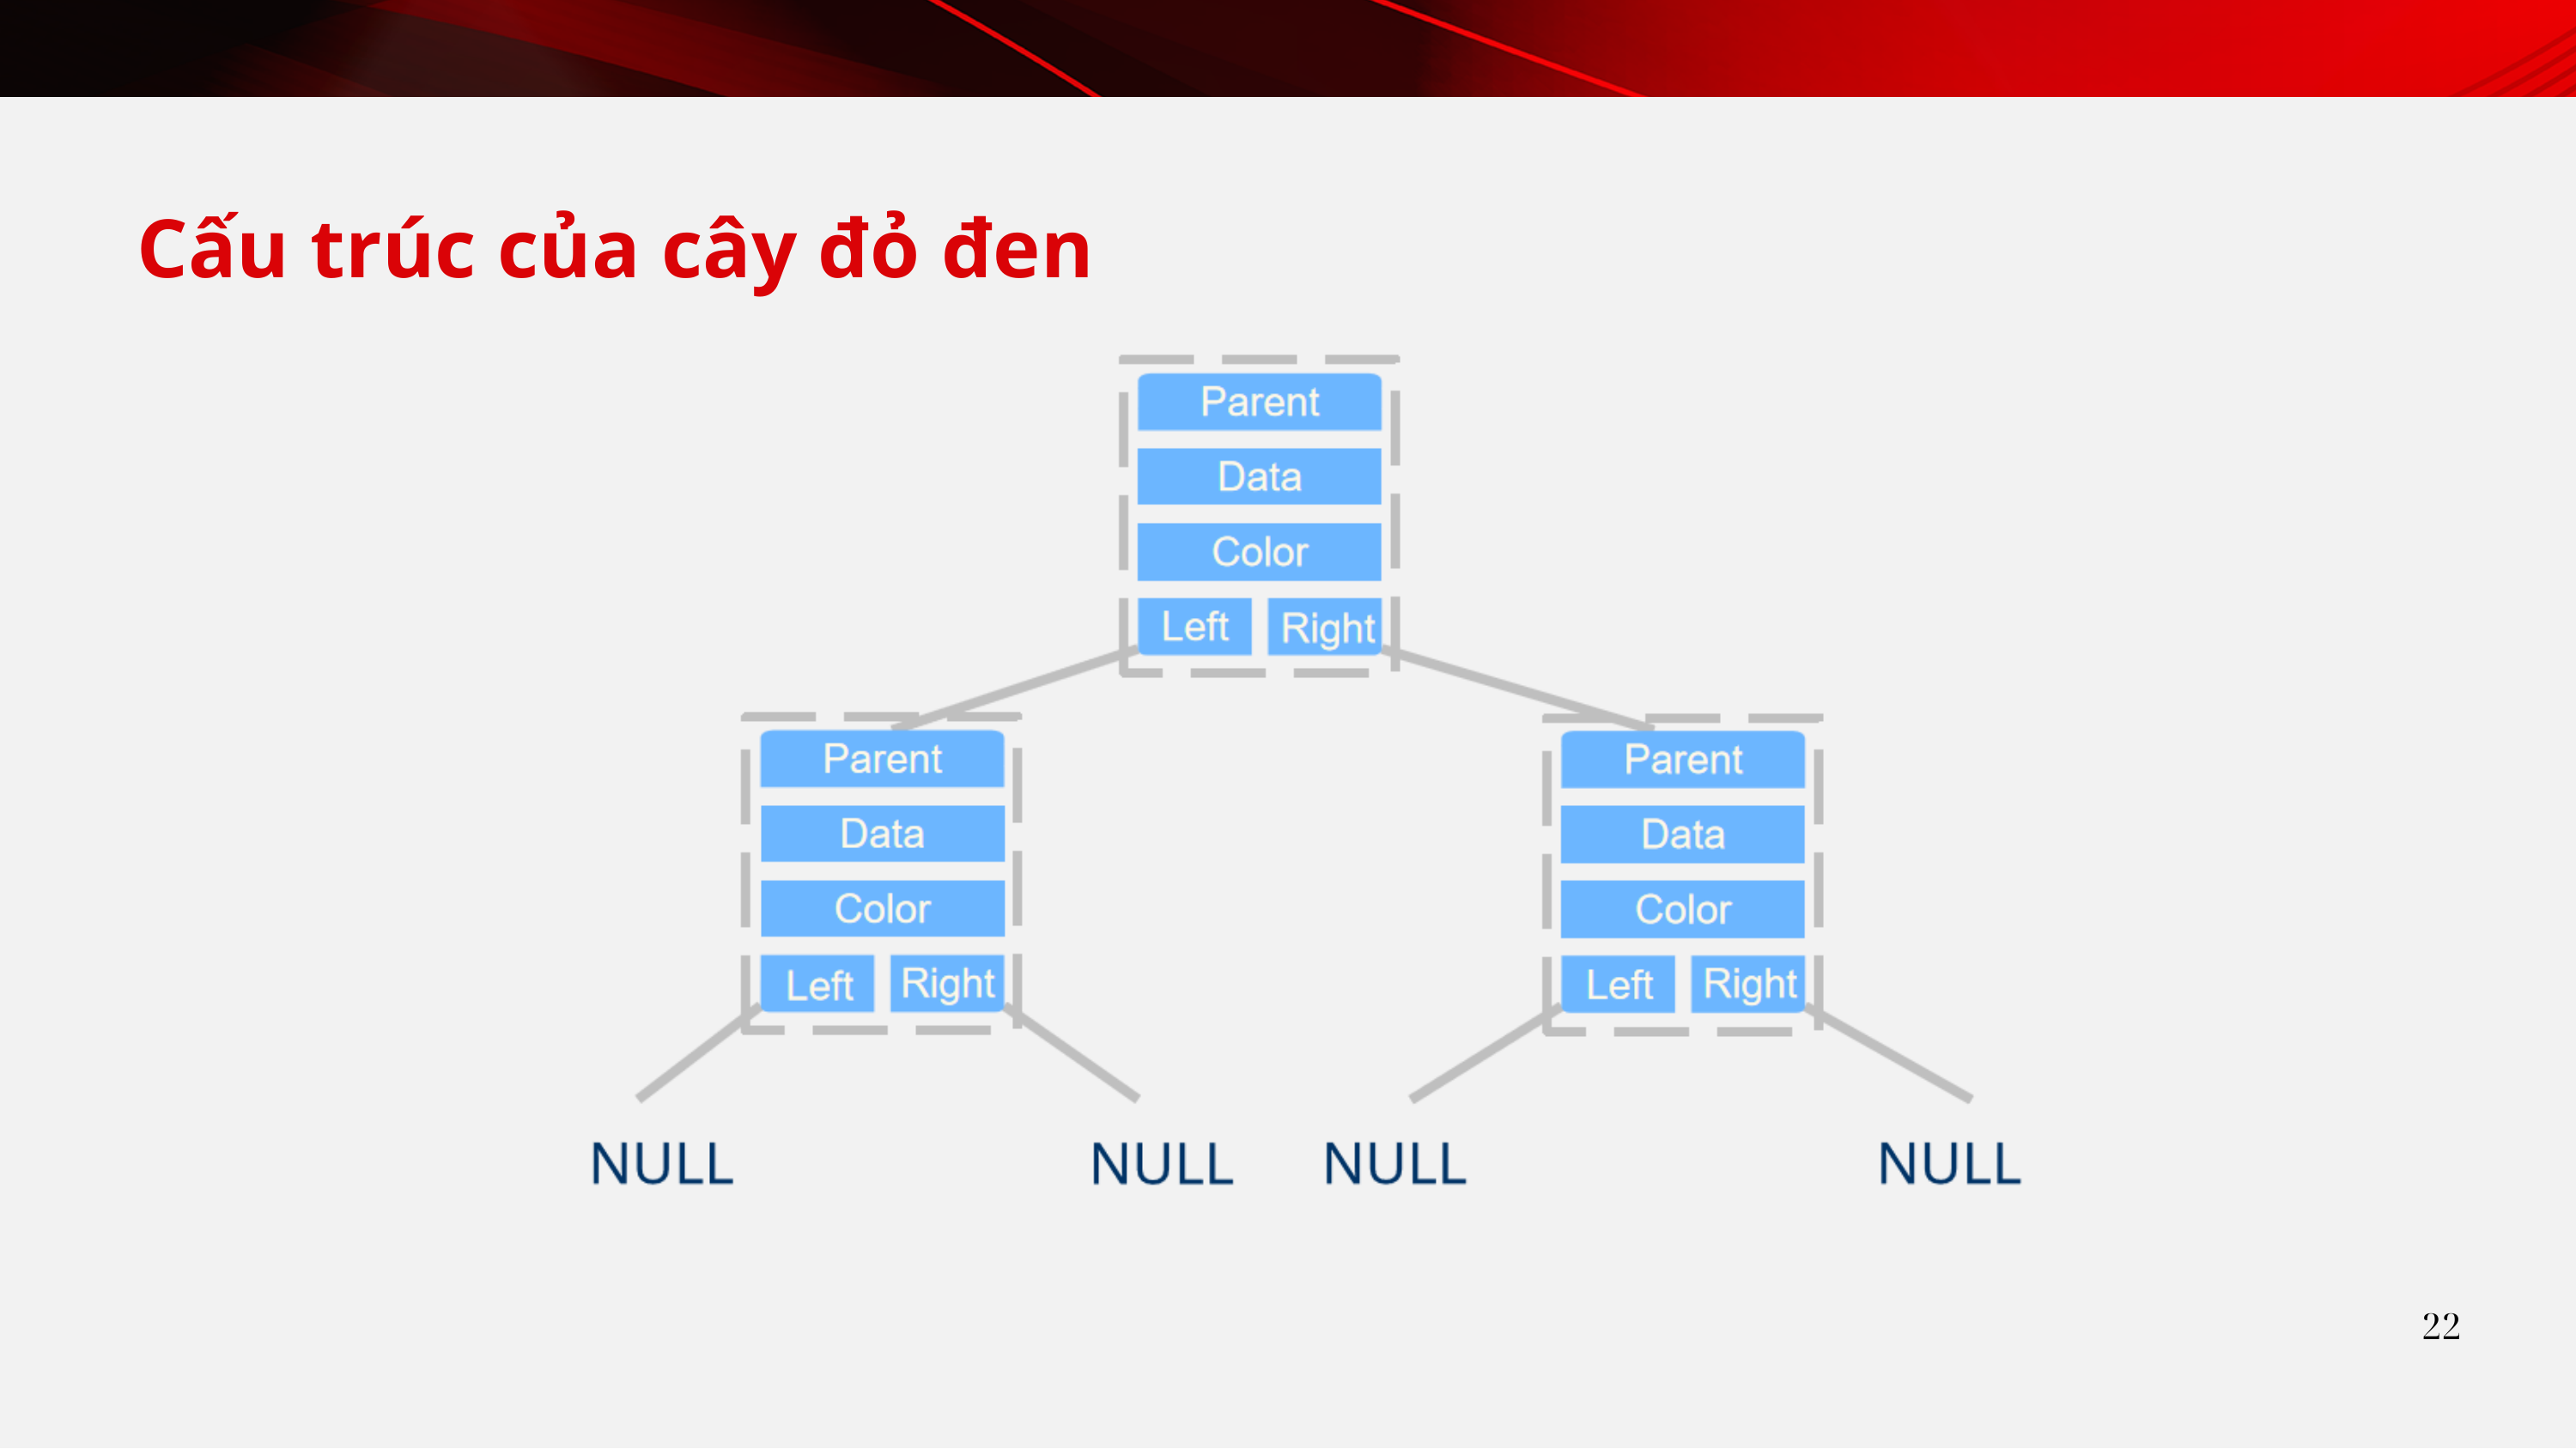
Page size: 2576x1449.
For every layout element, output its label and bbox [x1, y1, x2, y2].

text_box [0, 0, 2576, 1449]
